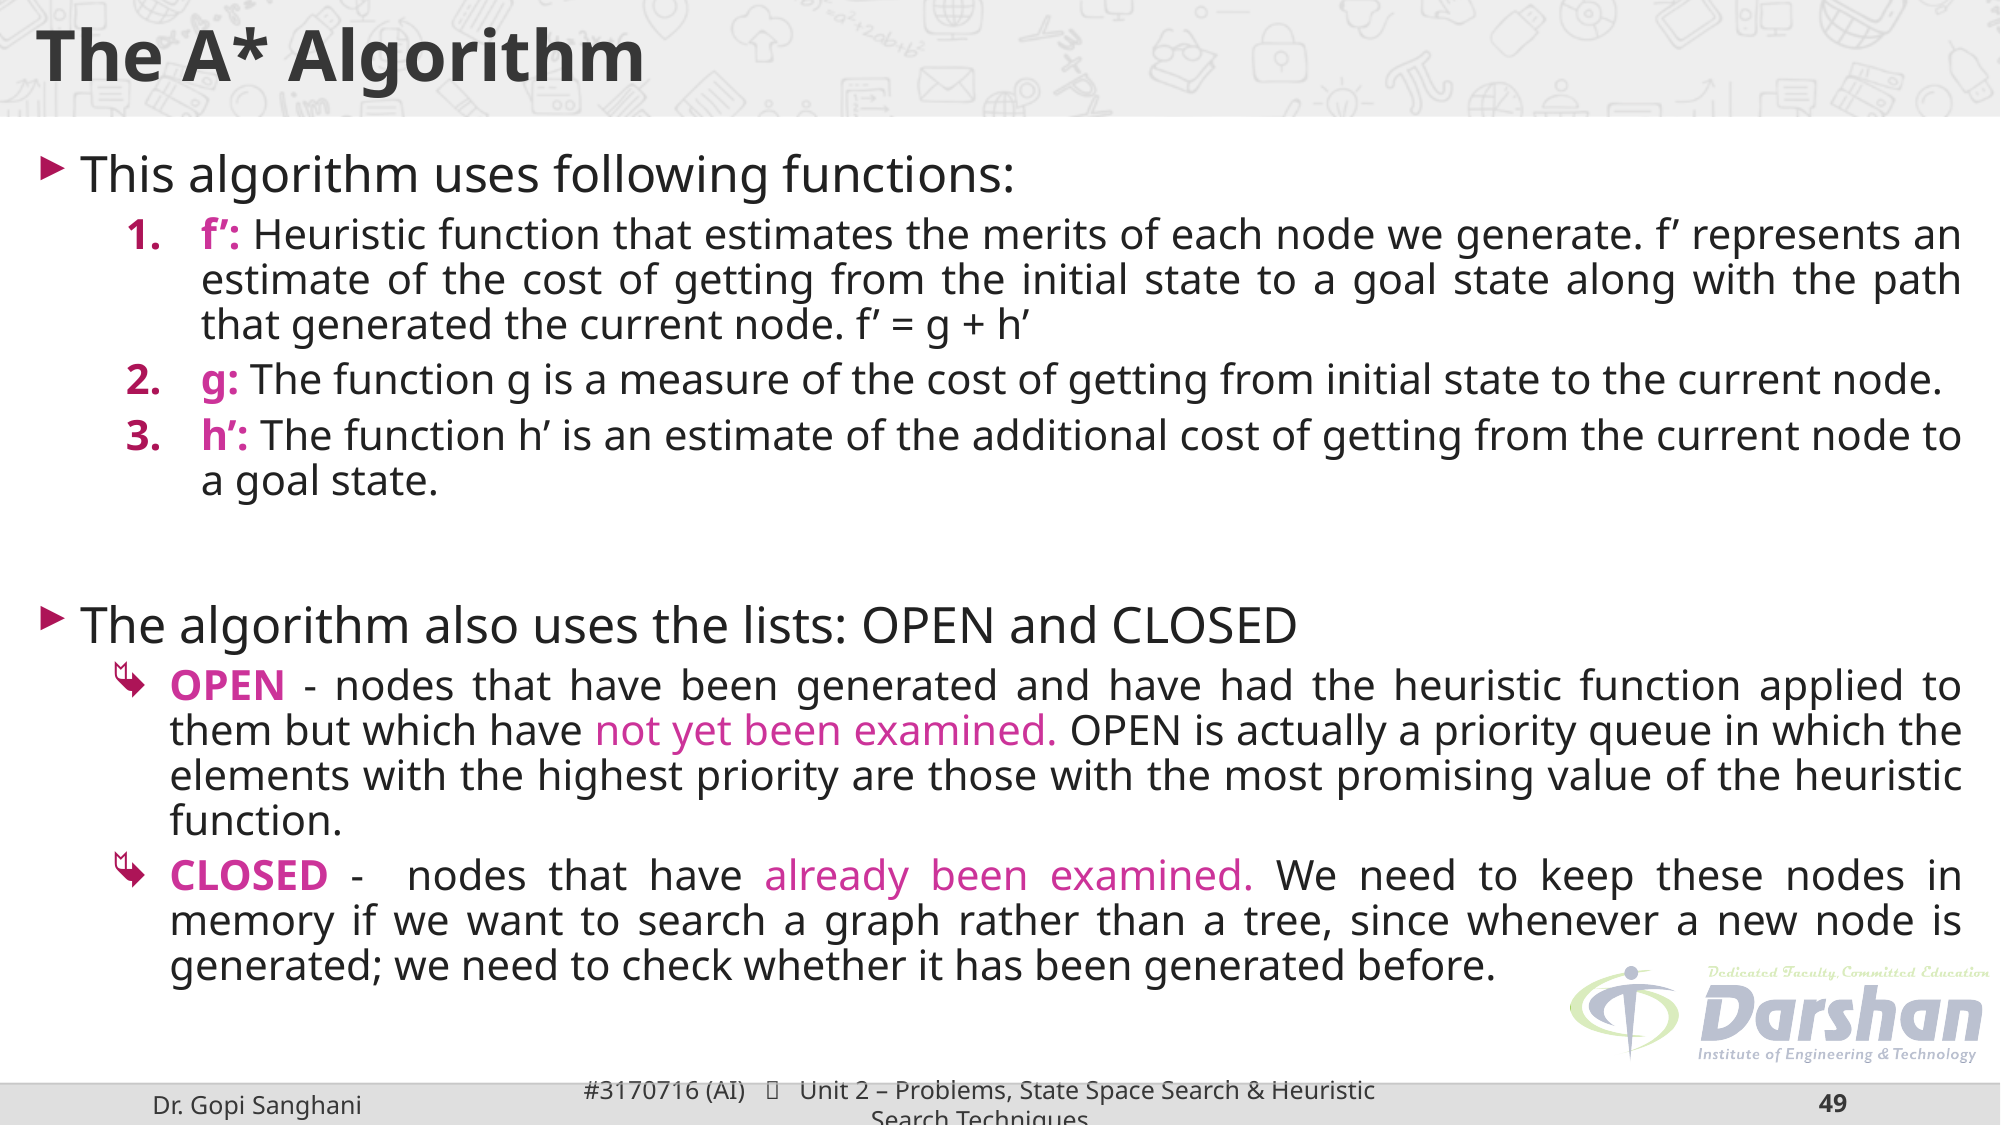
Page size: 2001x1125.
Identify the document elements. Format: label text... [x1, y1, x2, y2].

text_box B [1570, 966, 1990, 1063]
list This algorithm uses following functions: f’: Heuristic function that estimates the merits of each node we generate. f’ represents an estimate of the cost of getting from the initial state to a goal state along with the path that generated the current node. f’ = g + h’ g: The function g is a measure of the cost of getting from initial state to the current node. h’: The function h’ is an estimate of the additional cost of getting from the current node to a goal state. The algorithm also uses the lists: OPEN and CLOSED OPEN - nodes that have been generated and have had the heuristic function applied to them but which have not yet been examined. OPEN is actually a priority queue in which the elements with the highest priority are those with the most promising value of the heuristic function. CLOSED - nodes that have already been examined. We need to keep these nodes in memory if we want to search a graph rather than a tree, since whenever a new node is generated; we need to check whether it has been generated before. [21, 141, 1979, 1059]
title The A* Algorithm [0, 0, 2000, 117]
